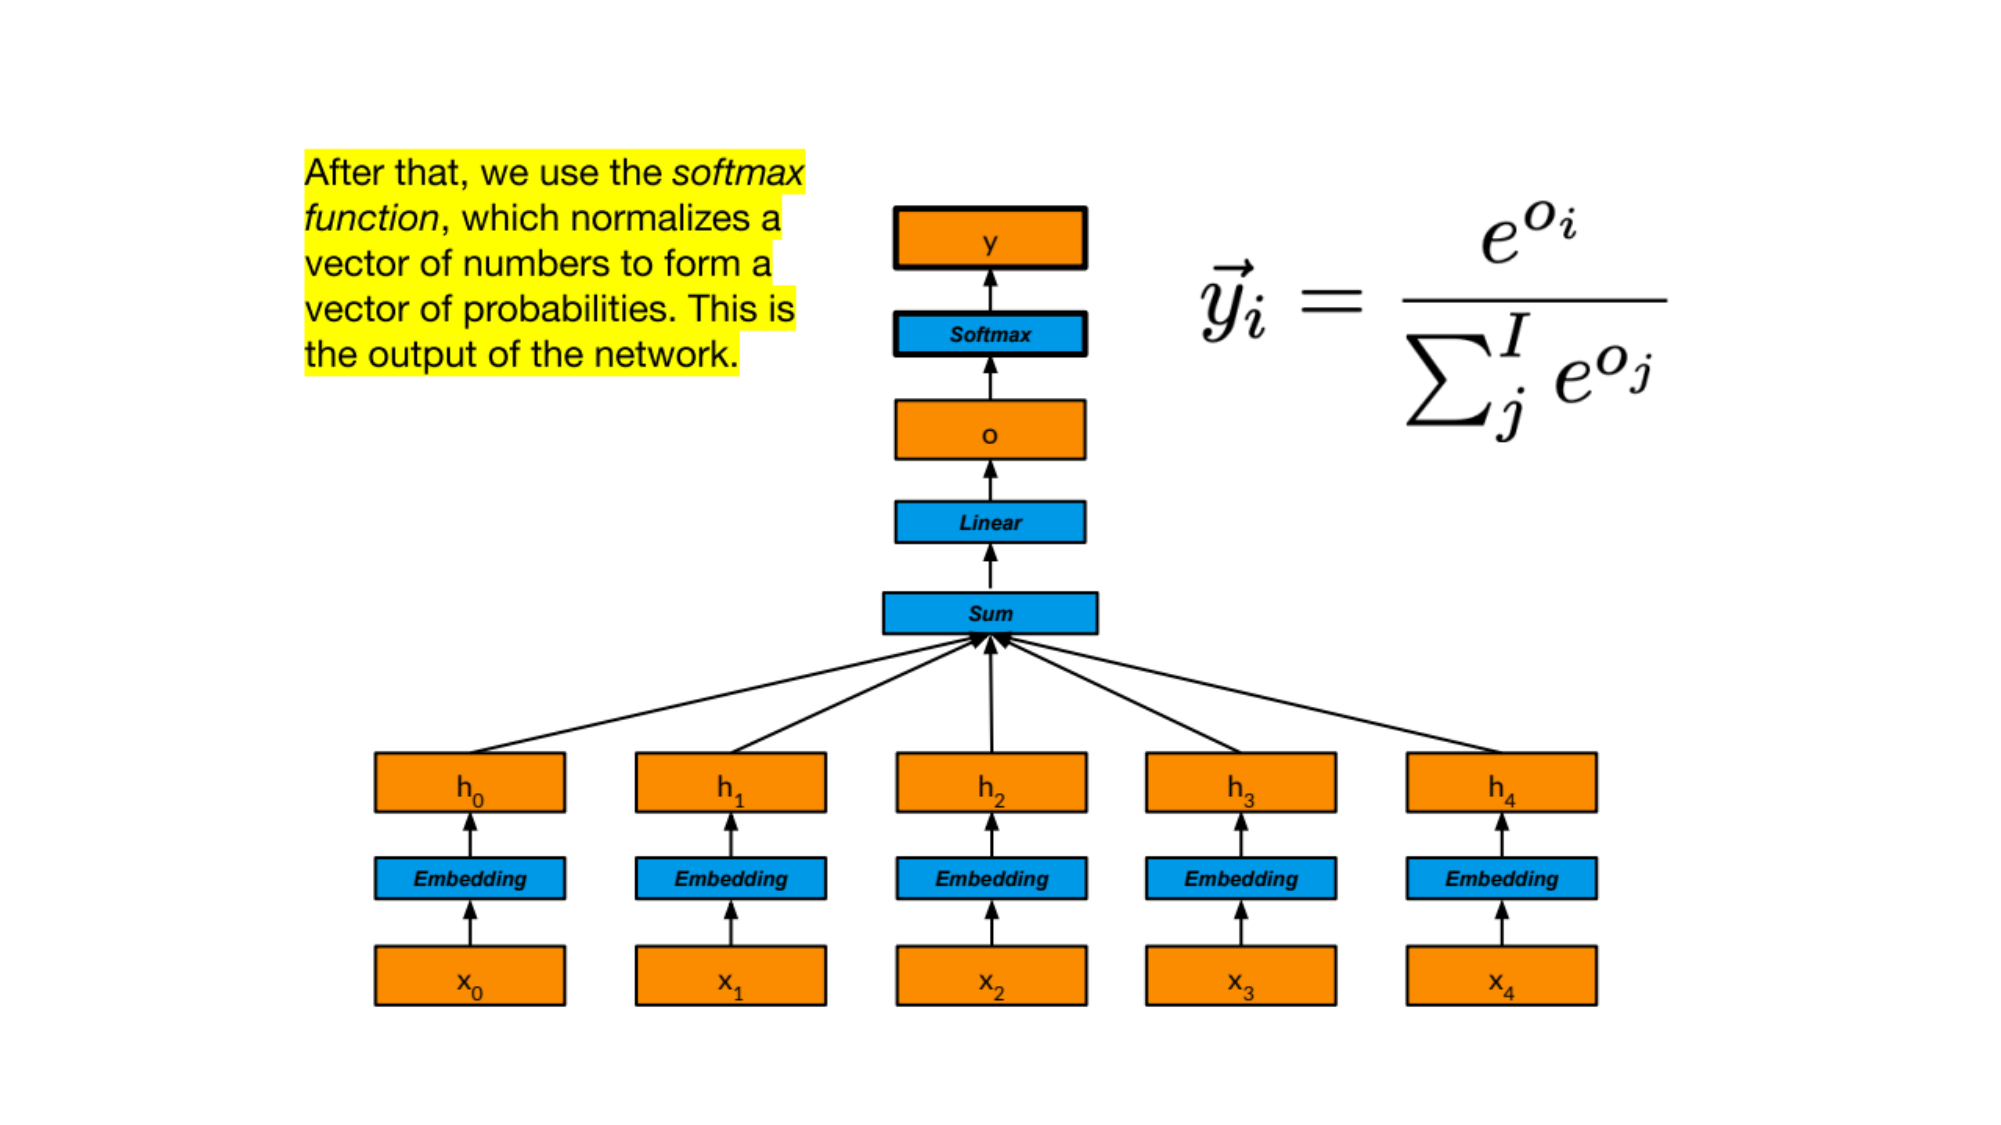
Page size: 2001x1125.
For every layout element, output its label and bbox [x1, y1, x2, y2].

picture [274, 110, 1725, 1015]
